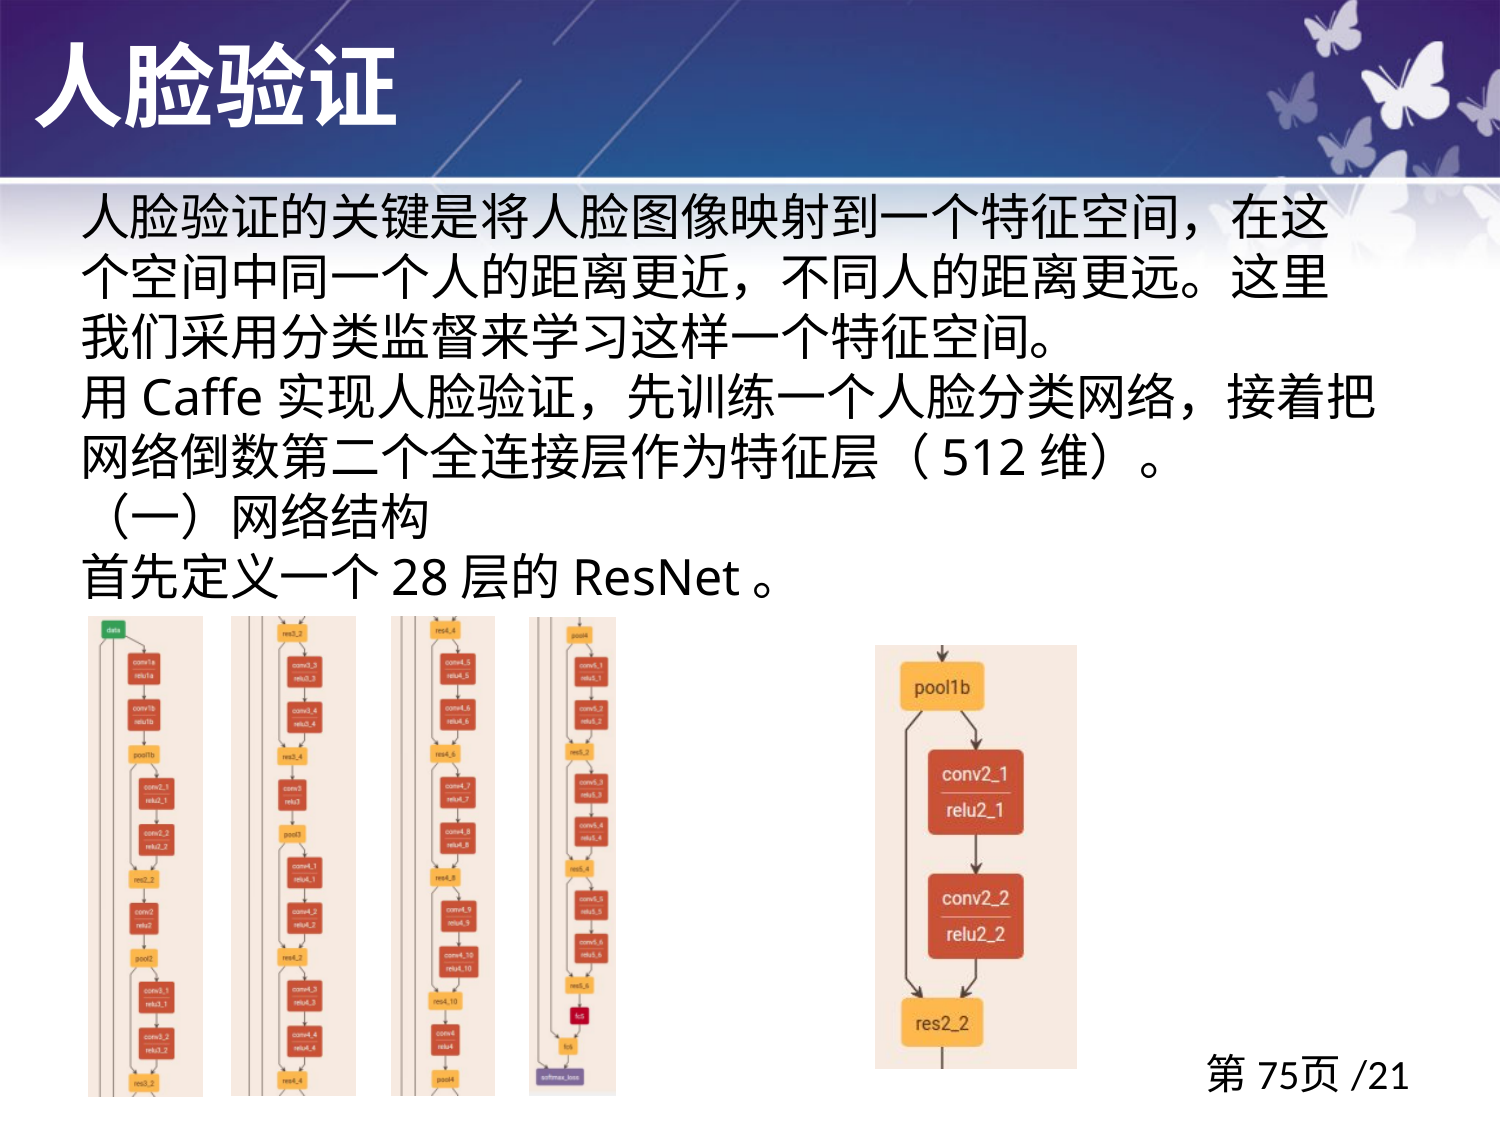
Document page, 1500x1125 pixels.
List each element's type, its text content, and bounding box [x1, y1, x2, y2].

slide_number 第页/21 [1074, 1042, 1425, 1103]
picture [0, 0, 1500, 1125]
text_box 人脸验证的关键是将人脸图像映射到一个特征空间，在这个空间中同一个人的距离更近，不同人的距离更远。这里我们采用分类监督来学习这样一个特征空间。 用Caffe实现人脸验证，先训练一个人脸分类网络，接着把网络倒数第二个全连接层作为特征层（512维）。 （一）网络结构 首先定义一个28层的ResNet。 [64, 178, 1394, 1094]
text_box 人脸验证 [17, 21, 1368, 129]
